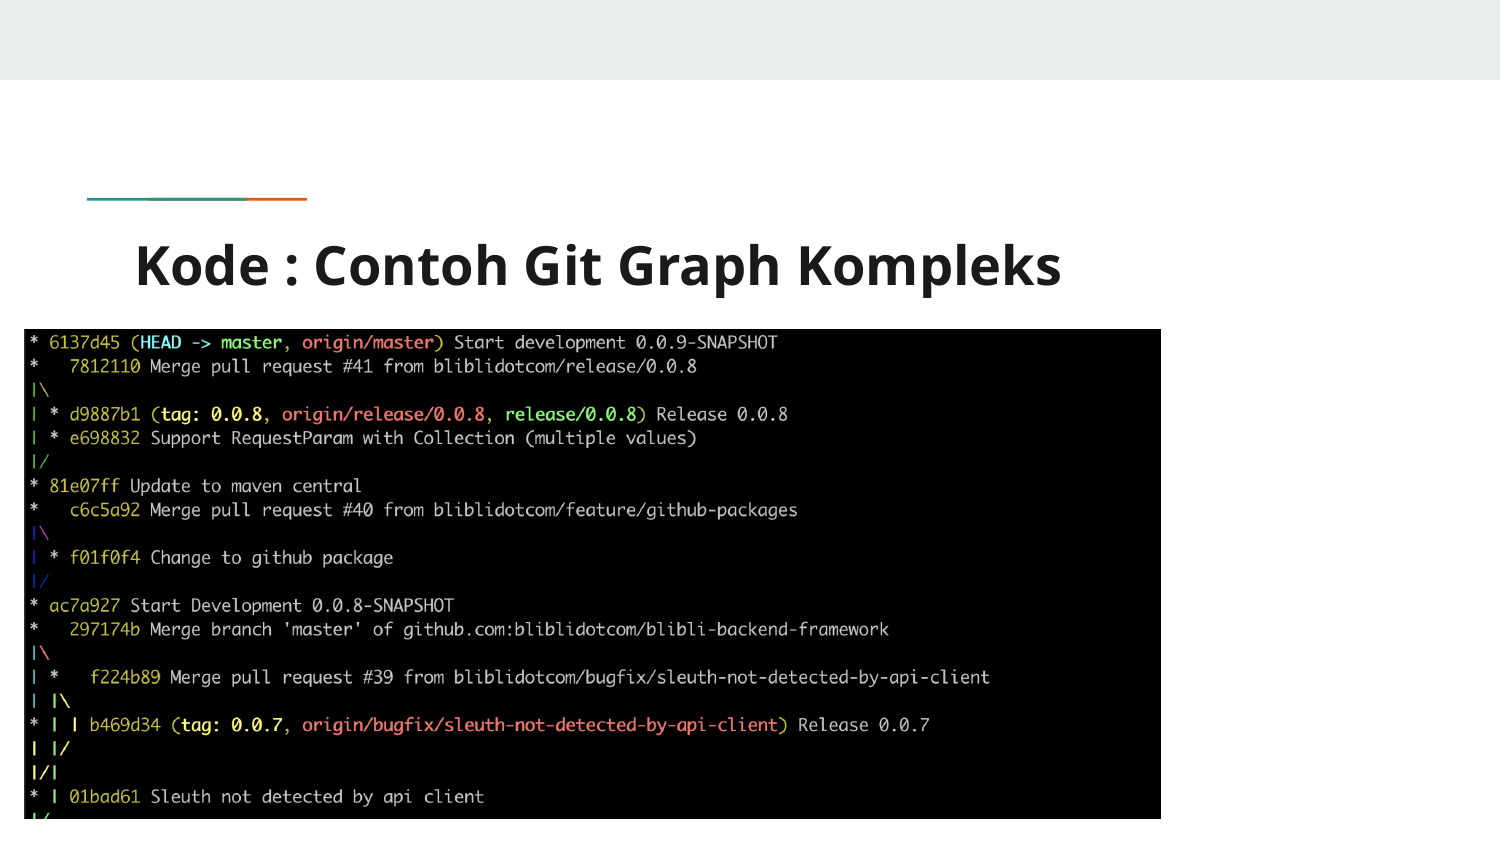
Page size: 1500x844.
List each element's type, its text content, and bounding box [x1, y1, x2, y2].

title Kode : Contoh Git Graph Kompleks [119, 216, 1381, 305]
picture [24, 328, 1161, 819]
